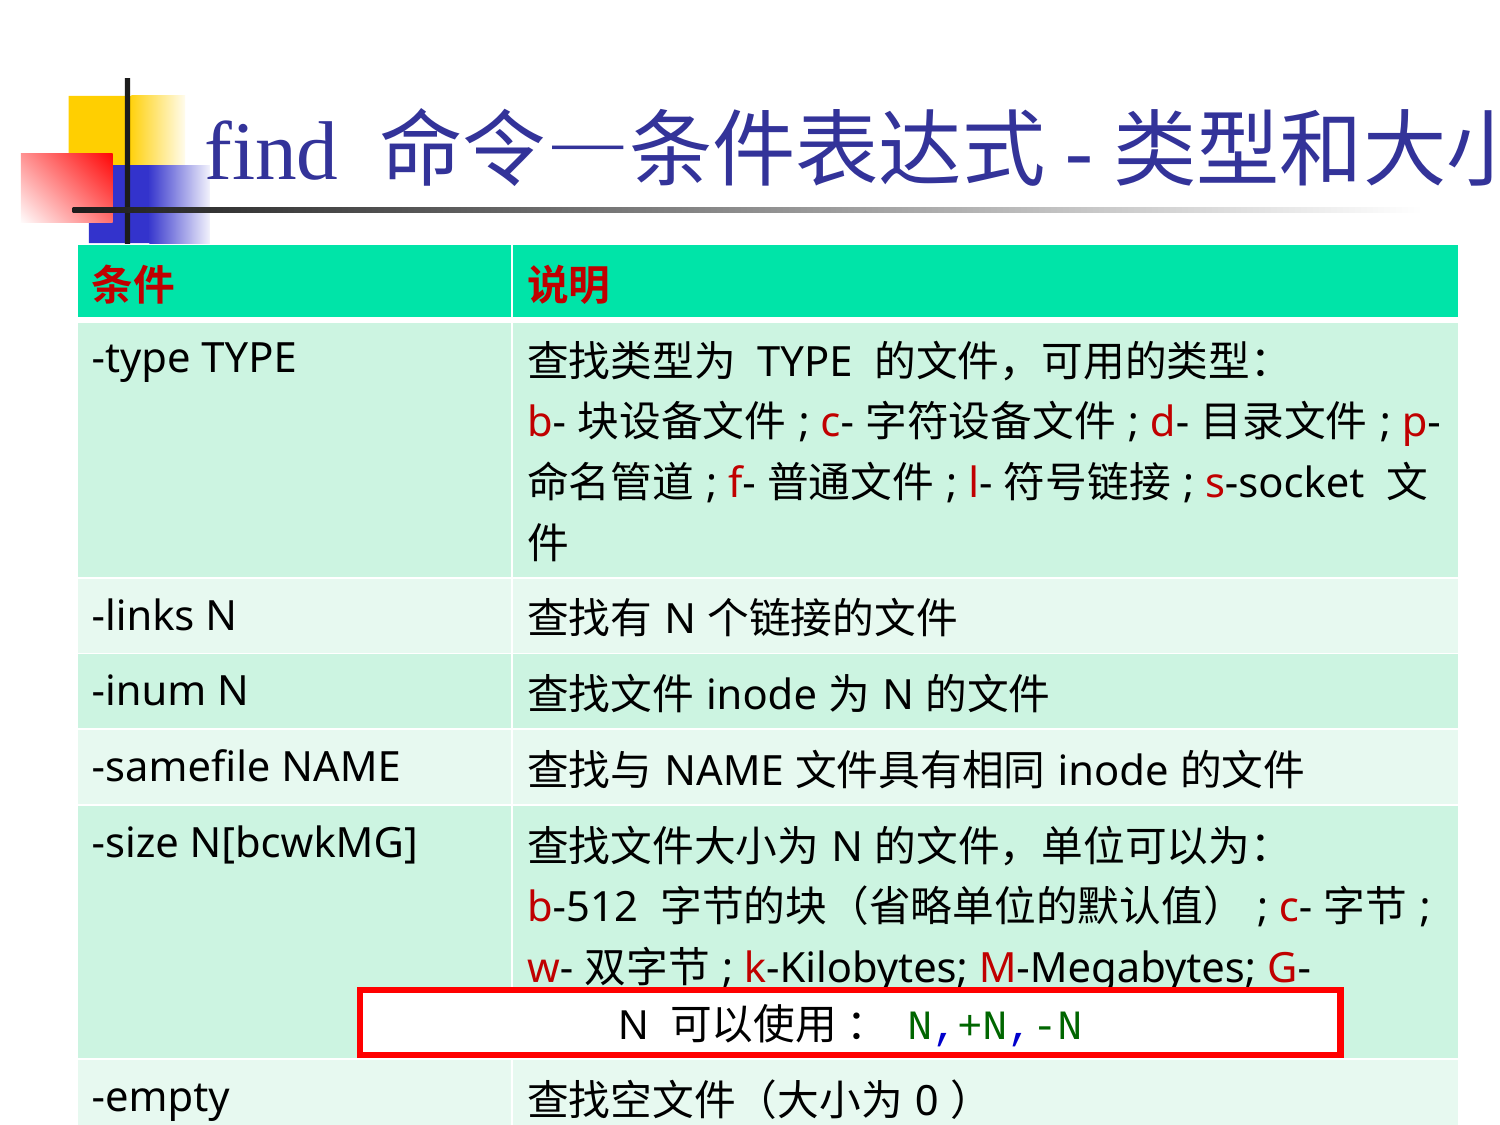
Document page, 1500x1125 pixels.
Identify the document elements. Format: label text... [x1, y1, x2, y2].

table_cell 查找空文件（大小为0） [513, 1060, 1458, 1125]
table_cell 查找文件inode为N的文件 [513, 654, 1458, 728]
table_cell -empty [78, 1060, 511, 1125]
table_cell 查找有N个链接的文件 [513, 579, 1458, 653]
table_header 说明 [513, 245, 1458, 317]
table_header 条件 [78, 245, 511, 317]
table_cell -links N [78, 579, 511, 653]
table_cell 查找与NAME文件具有相同inode的文件 [513, 730, 1458, 804]
text_box N 可以使用 ： N,+N,-N [360, 990, 1341, 1055]
table_cell -samefile NAME [78, 730, 511, 804]
title find 命令—条件表达式-类型和大小 [189, 31, 1500, 205]
table_cell 查找类型为 TYPE 的文件，可用的类型： b-块设备文件; c-字符设备文件; d-目录文件; p-命名管道; f-普通文件; l-符号链接; s-socket 文件 [513, 323, 1458, 577]
table_cell -inum N [78, 654, 511, 728]
table_cell -size N[bcwkMG] [78, 806, 511, 1058]
table_cell -type TYPE [78, 323, 511, 577]
table_cell 查找文件大小为N的文件，单位可以为： b-512 字节的块（省略单位的默认值）; c-字节; w-双字节; k-Kilobytes; M-Megabytes; G-Gigabytes [513, 806, 1458, 1058]
